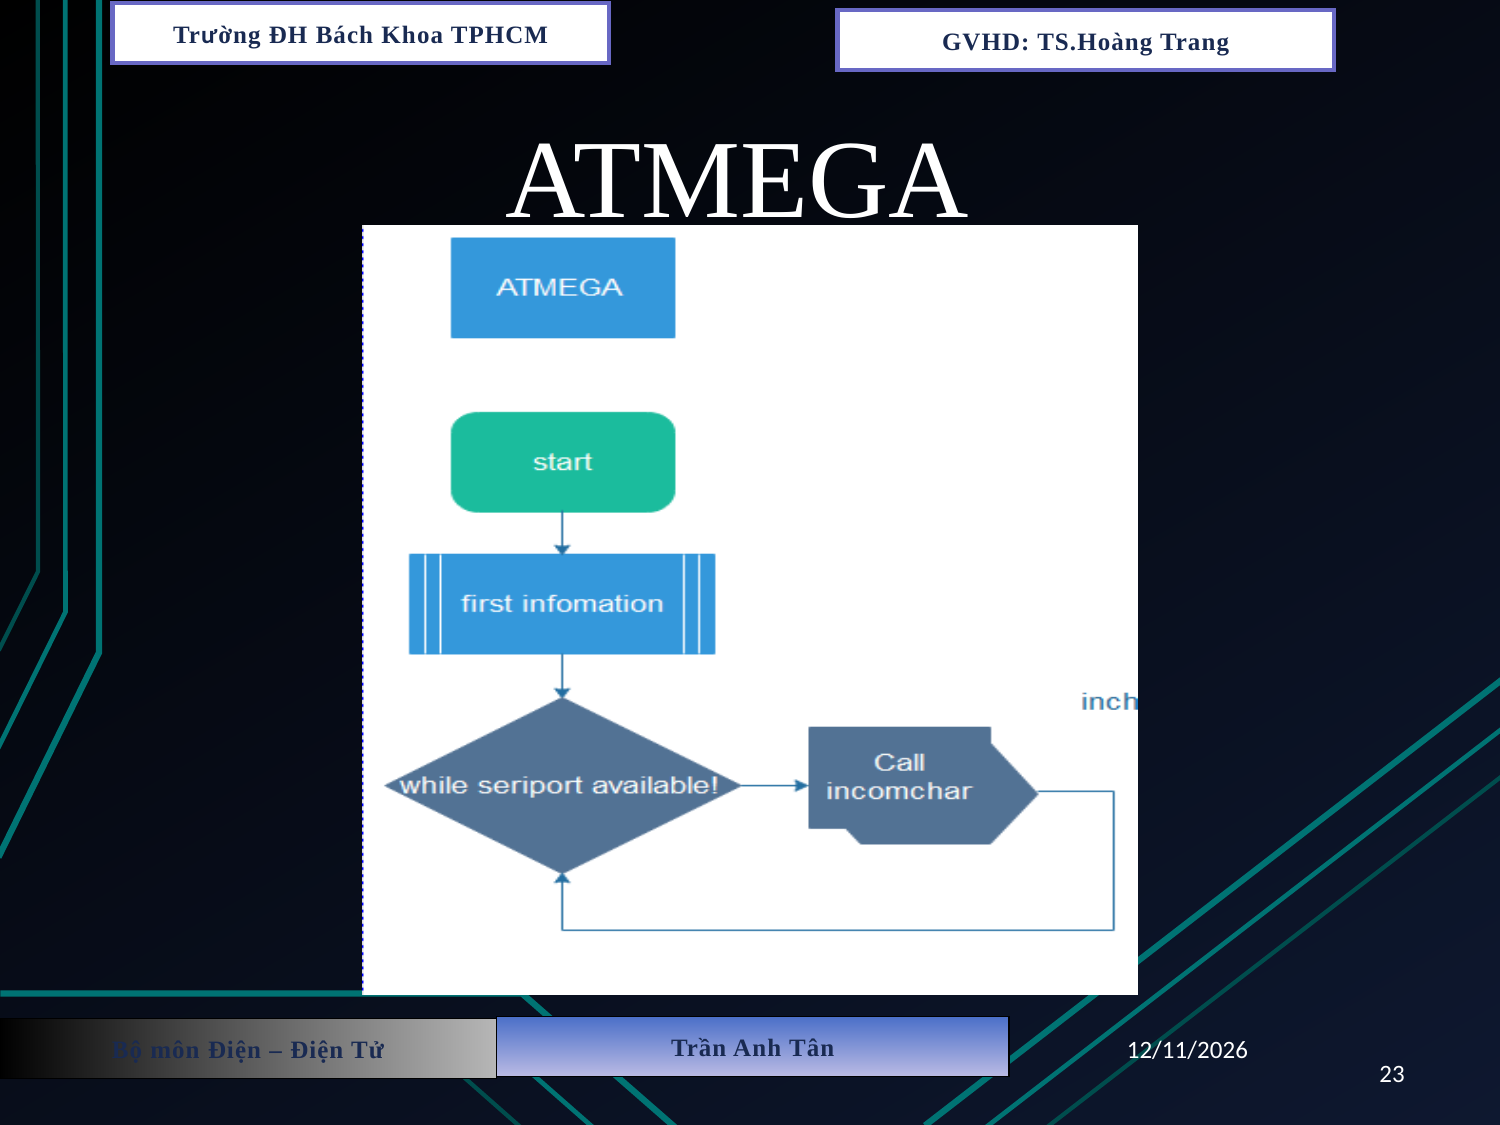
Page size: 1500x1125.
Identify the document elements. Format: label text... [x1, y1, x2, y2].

title ATMEGA [200, 95, 1275, 250]
slide_number 23 [1299, 1042, 1425, 1103]
text_box GVHD: TS.Hoàng Trang [835, 8, 1336, 72]
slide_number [1012, 1018, 1363, 1079]
footer Trần Anh Tân [496, 1016, 1010, 1077]
text_box Bộ môn Điện – Điện Tử [0, 1018, 497, 1079]
picture [362, 225, 1138, 995]
text_box Trường ĐH Bách Khoa TPHCM [110, 1, 611, 65]
